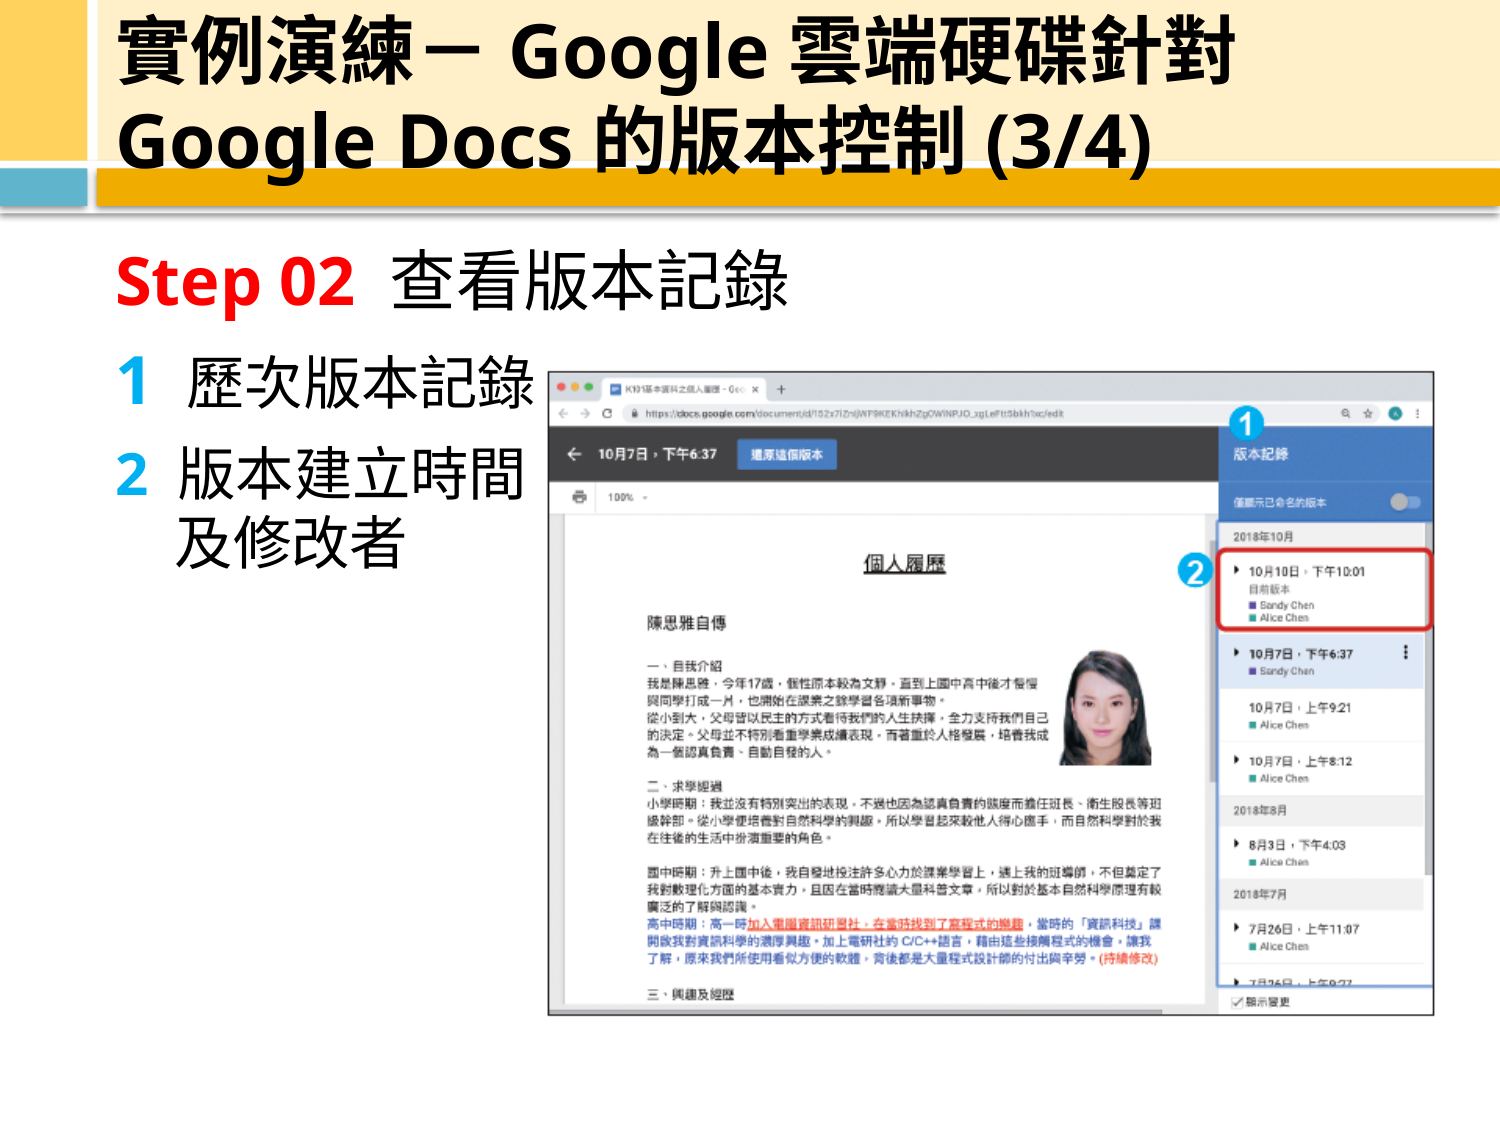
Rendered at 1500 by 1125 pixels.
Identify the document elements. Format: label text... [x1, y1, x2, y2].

picture [537, 362, 1444, 1024]
title 實例演練－Google雲端硬碟針對 Google Docs的版本控制(3/4) [100, 26, 1438, 161]
list Step 02 查看版本記錄 1 歷次版本記錄 2 版本建立時間 及修改者 [100, 231, 1438, 1024]
